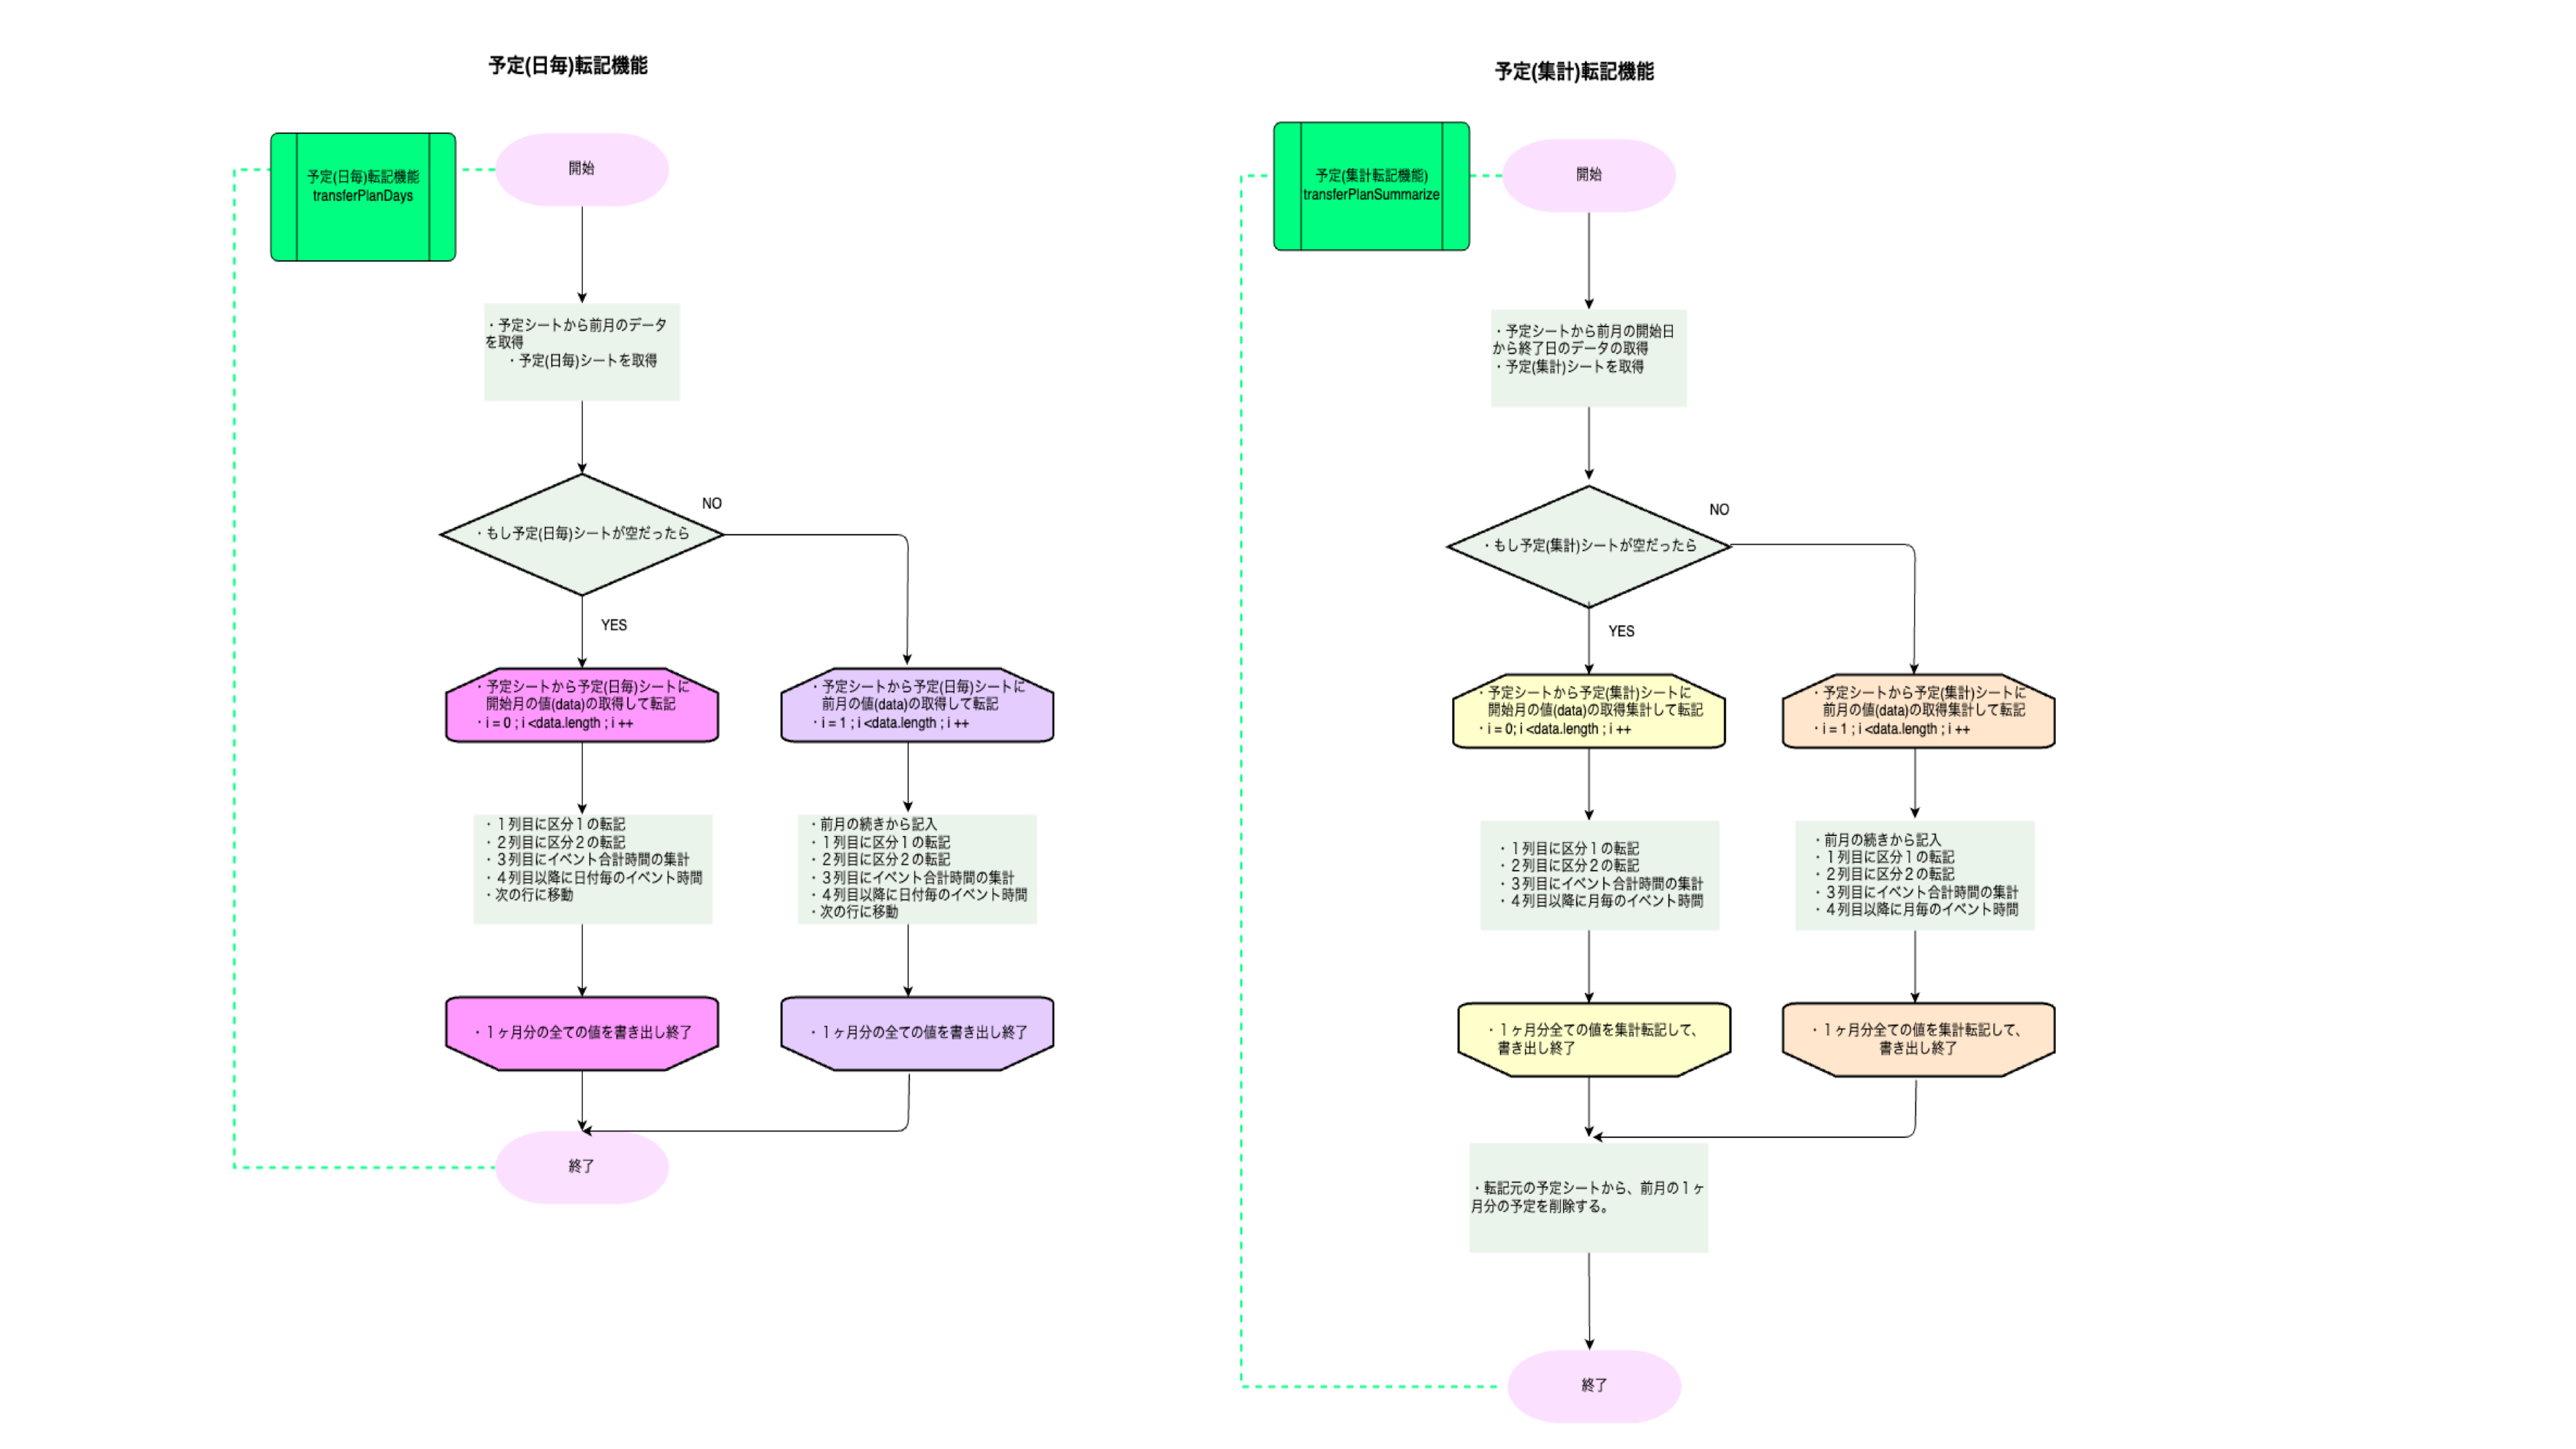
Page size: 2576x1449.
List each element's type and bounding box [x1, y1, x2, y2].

picture [205, 0, 2072, 1449]
